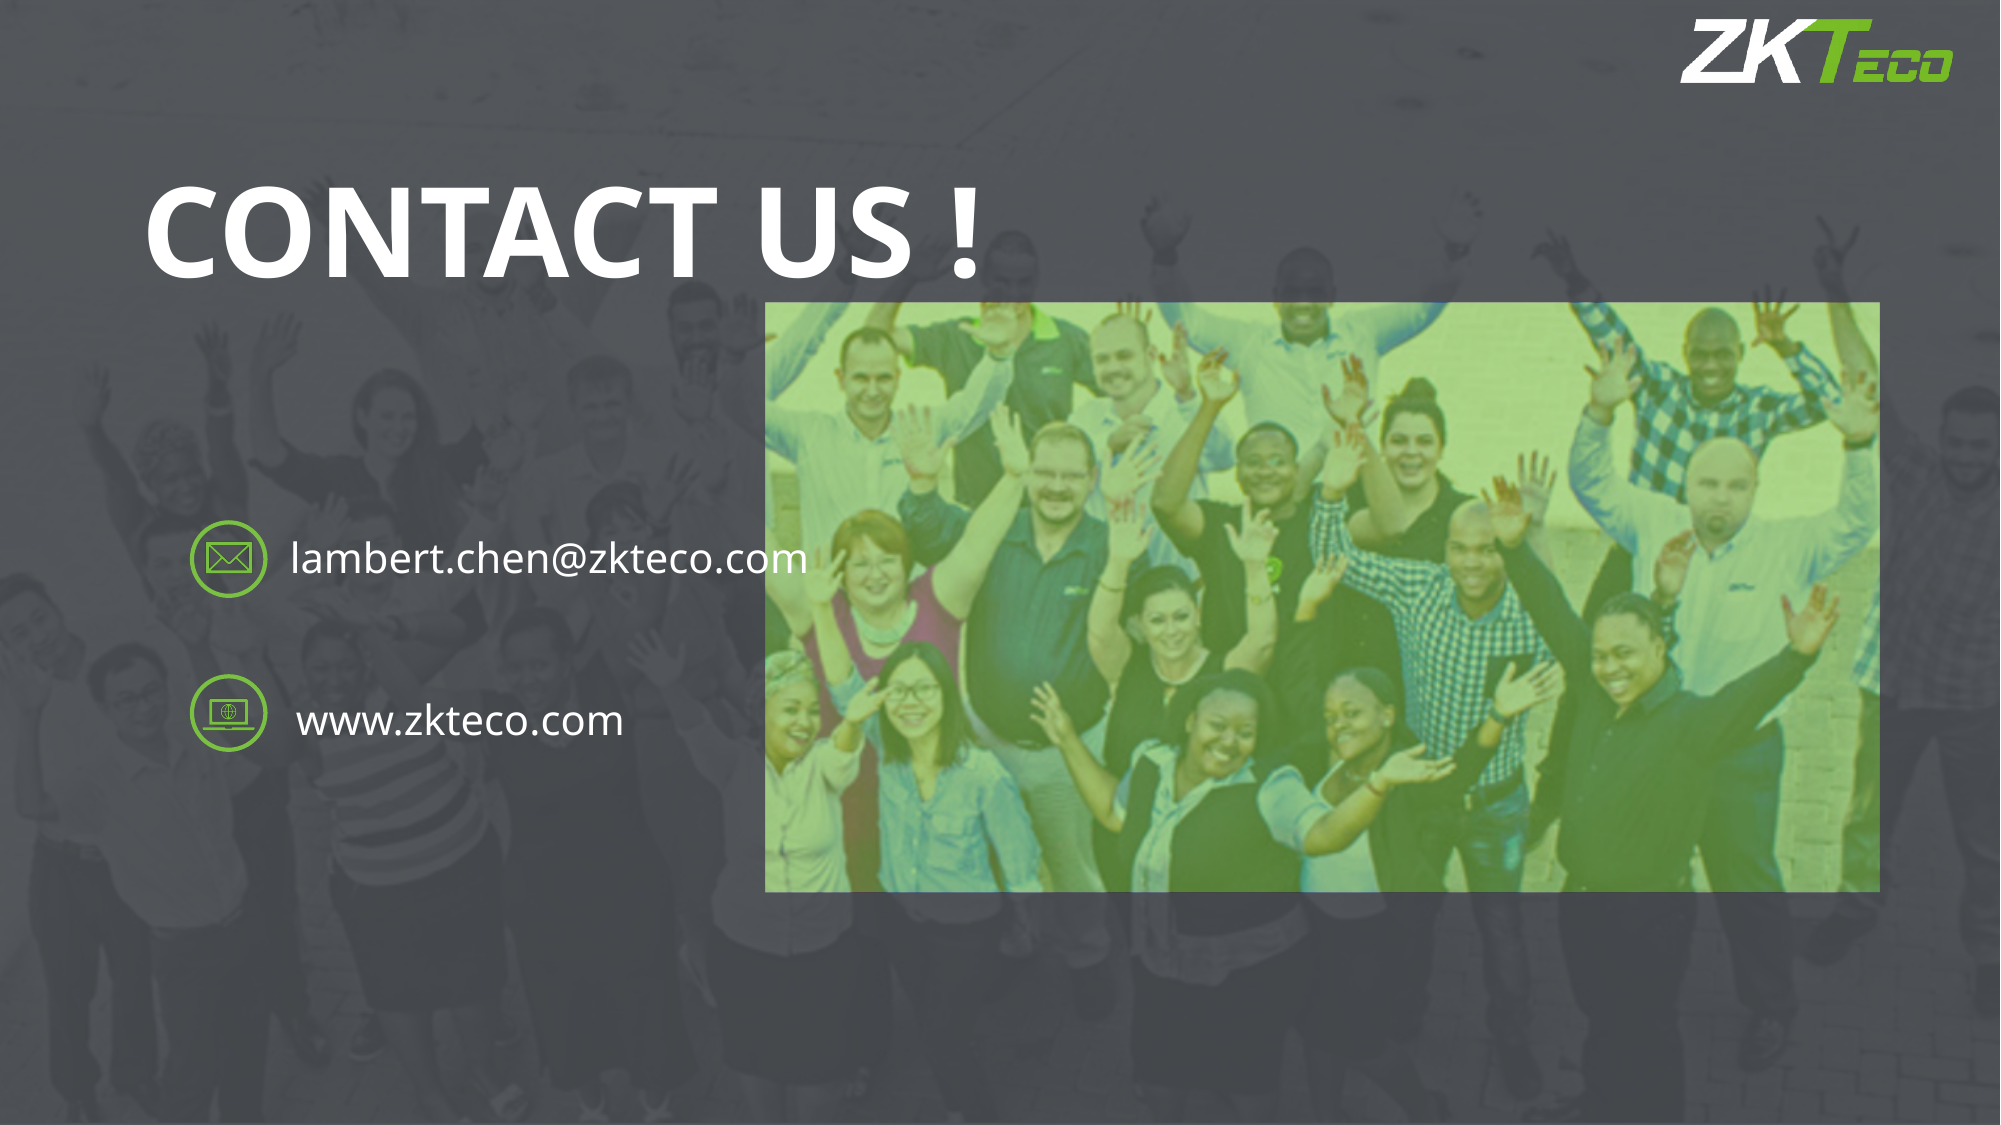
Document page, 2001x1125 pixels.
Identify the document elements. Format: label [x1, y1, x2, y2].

text_box [191, 522, 266, 596]
picture [0, 0, 2000, 1125]
text_box [191, 676, 266, 750]
